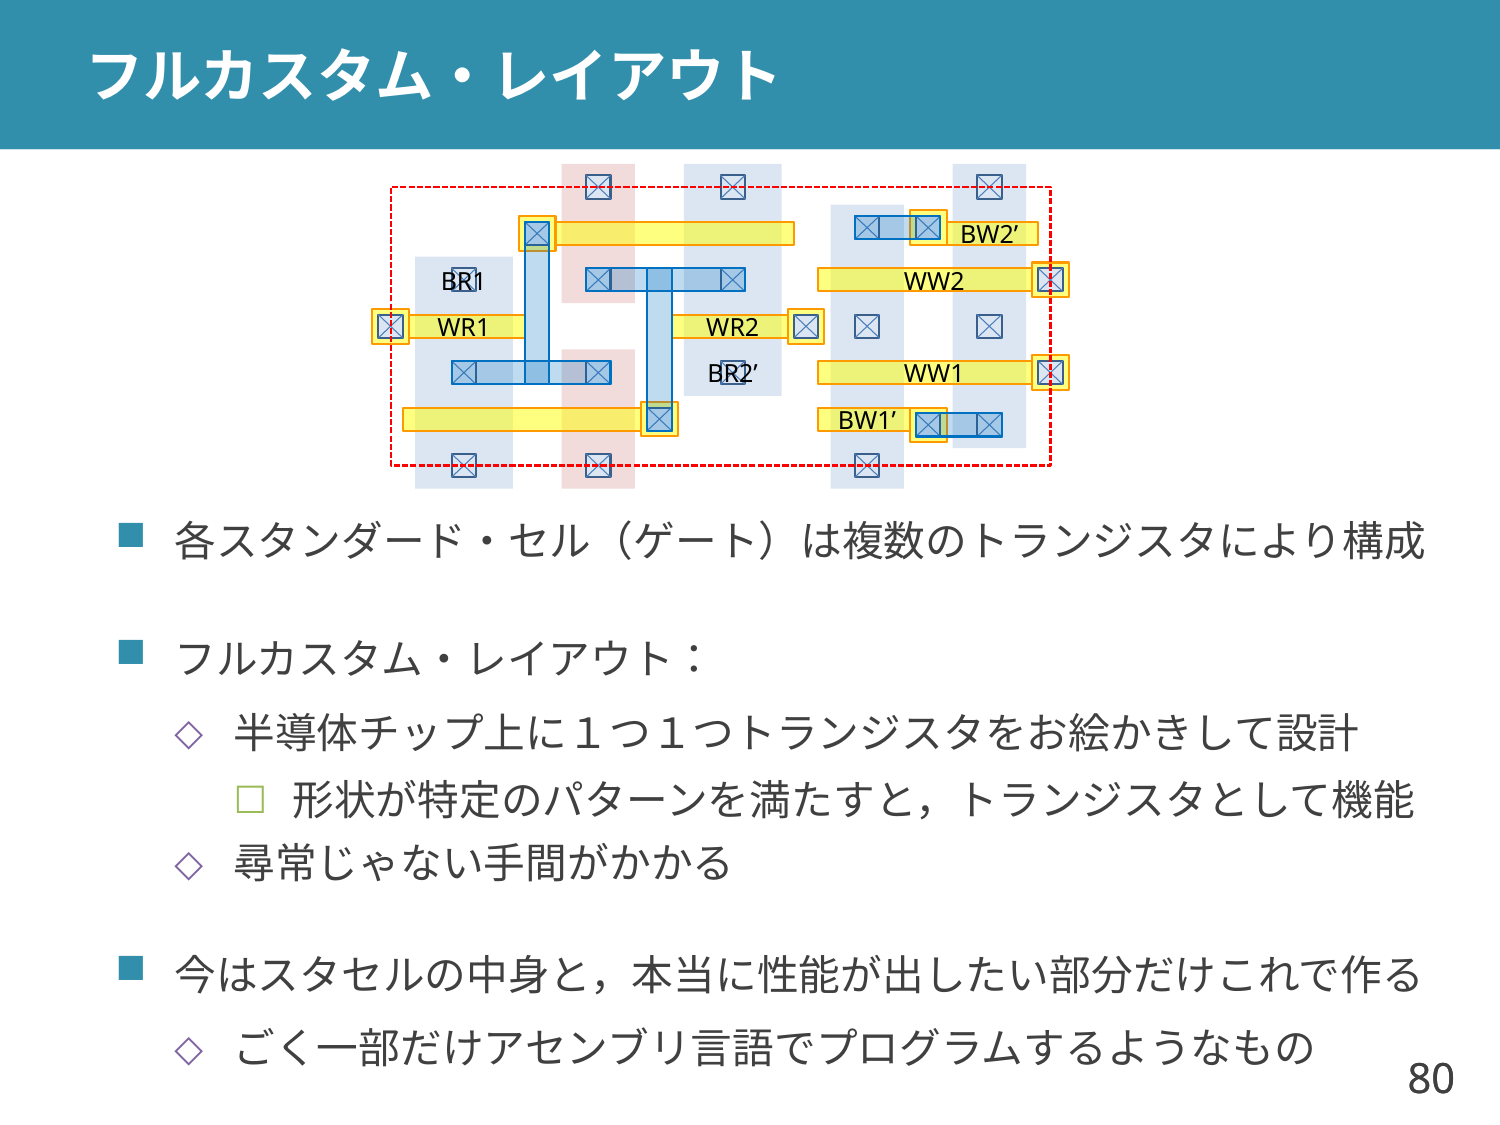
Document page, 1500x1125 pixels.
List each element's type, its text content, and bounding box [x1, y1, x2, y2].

title フルカスタム・レイアウト [70, 0, 1500, 150]
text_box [365, 163, 1076, 489]
list 各スタンダード・セル（ゲート）は複数のトランジスタにより構成 フルカスタム・レイアウト： 半導体チップ上に１つ１つトランジスタをお絵かきして設計 形状が特定のパターンを満たすと，トランジスタとして機能 尋常じゃない手間がかかる 今はスタセルの中身と，本当に性能が出したい部分だけこれで作る ごく一部だけアセンブリ言語でプログラムするようなもの [100, 517, 1459, 1065]
